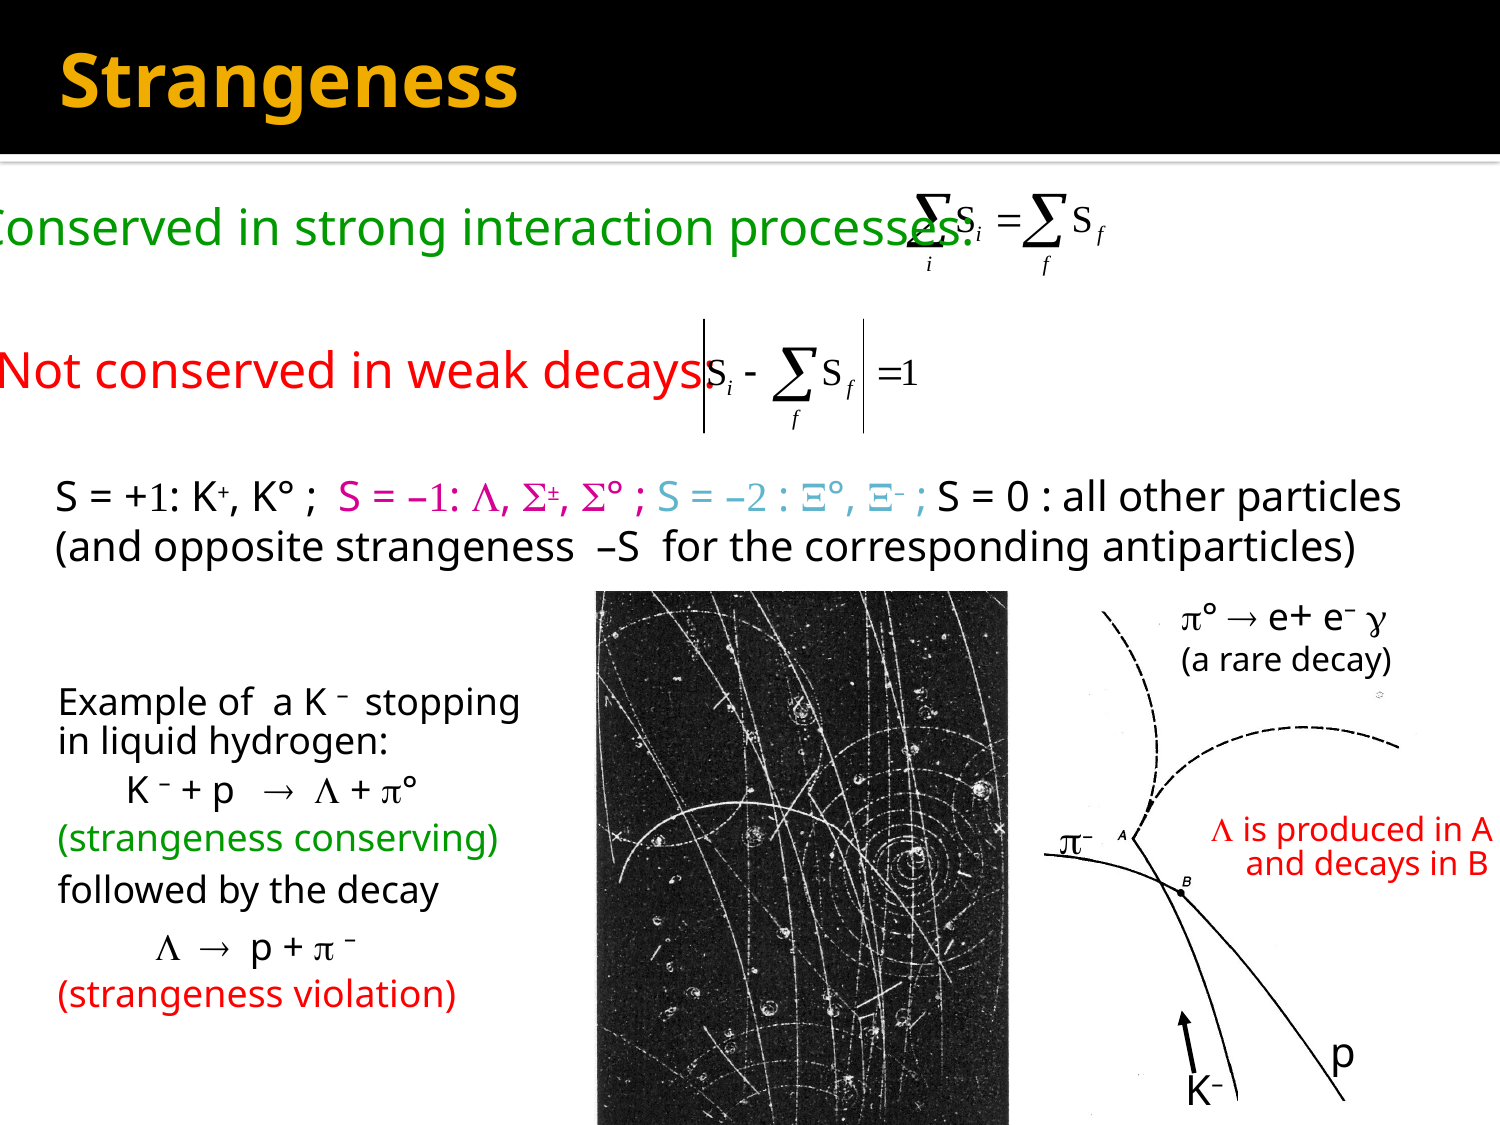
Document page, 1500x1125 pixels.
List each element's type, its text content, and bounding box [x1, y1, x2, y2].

text_box Not conserved in weak decays: [0, 331, 691, 406]
text_box S = +1: K+, K° ; S = –1: L, S±, S° ; S = –2 : X°, X– ; S = 0 : all other particles (and opposite strangeness –S for the corresponding antiparticles) [41, 462, 1418, 578]
text_box Conserved in strong interaction processes: [0, 188, 900, 264]
title Strangeness [44, 0, 1467, 155]
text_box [56, 581, 1500, 1125]
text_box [901, 188, 1118, 284]
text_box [697, 311, 920, 441]
